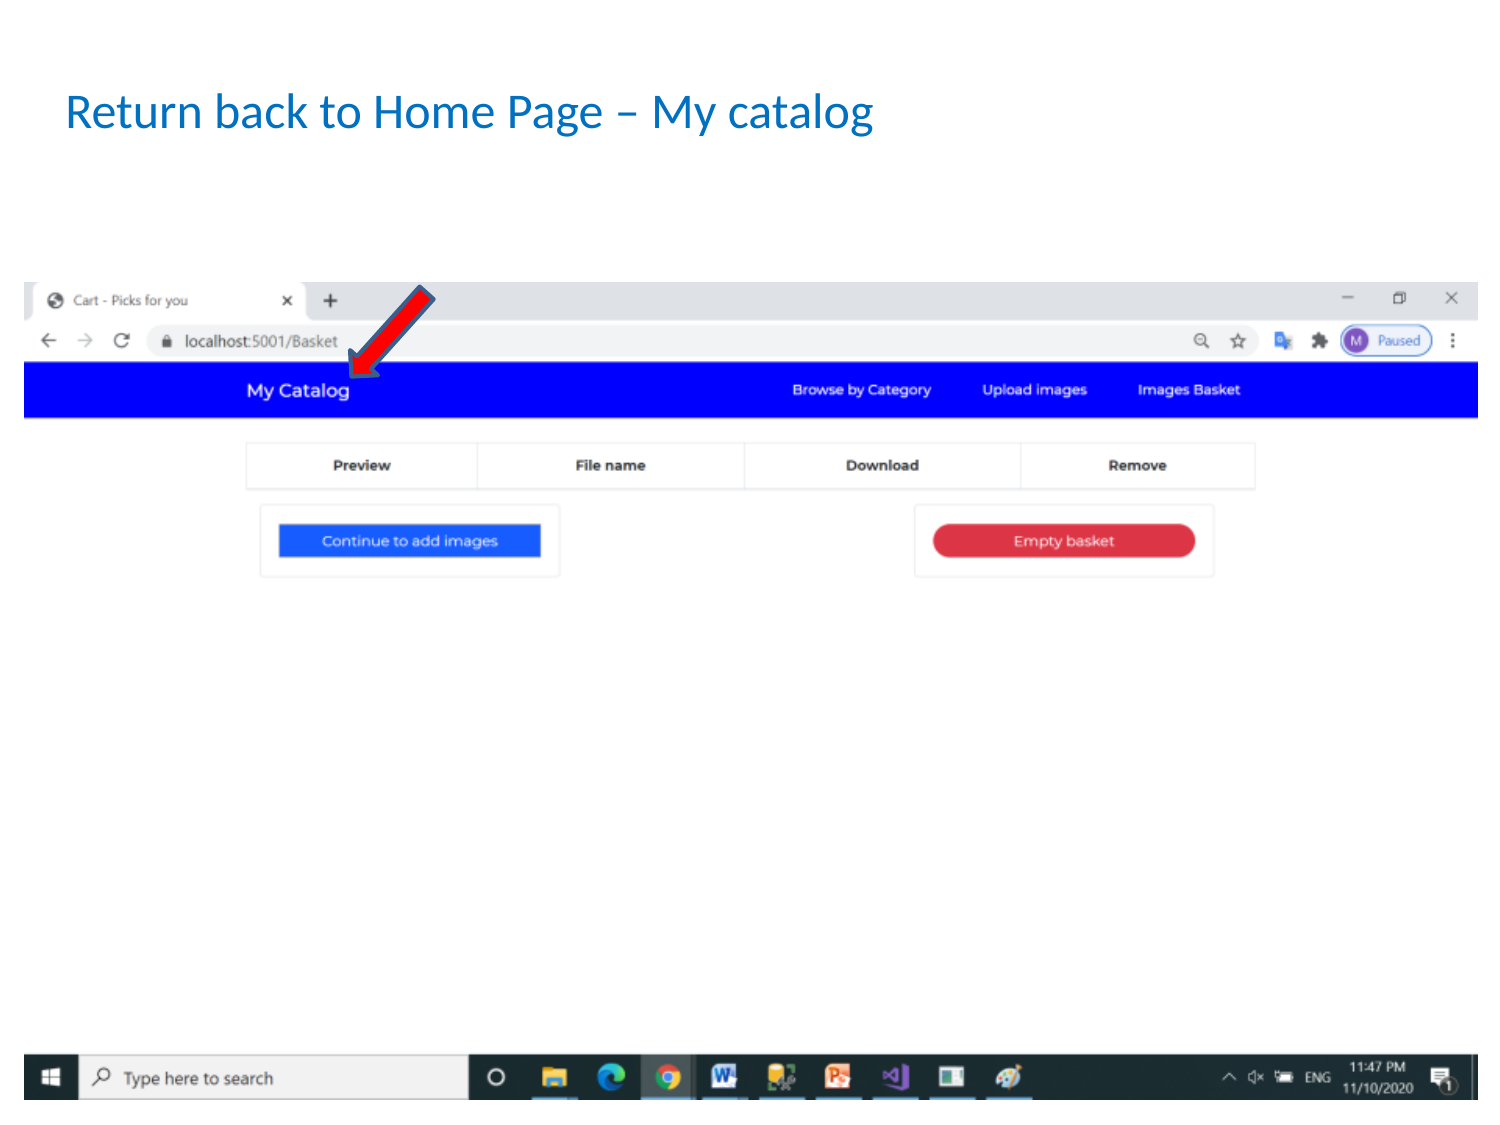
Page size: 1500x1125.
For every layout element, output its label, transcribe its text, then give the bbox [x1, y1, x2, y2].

picture [24, 282, 1478, 1101]
text_box Return back to Home Page – My catalog [50, 70, 889, 146]
